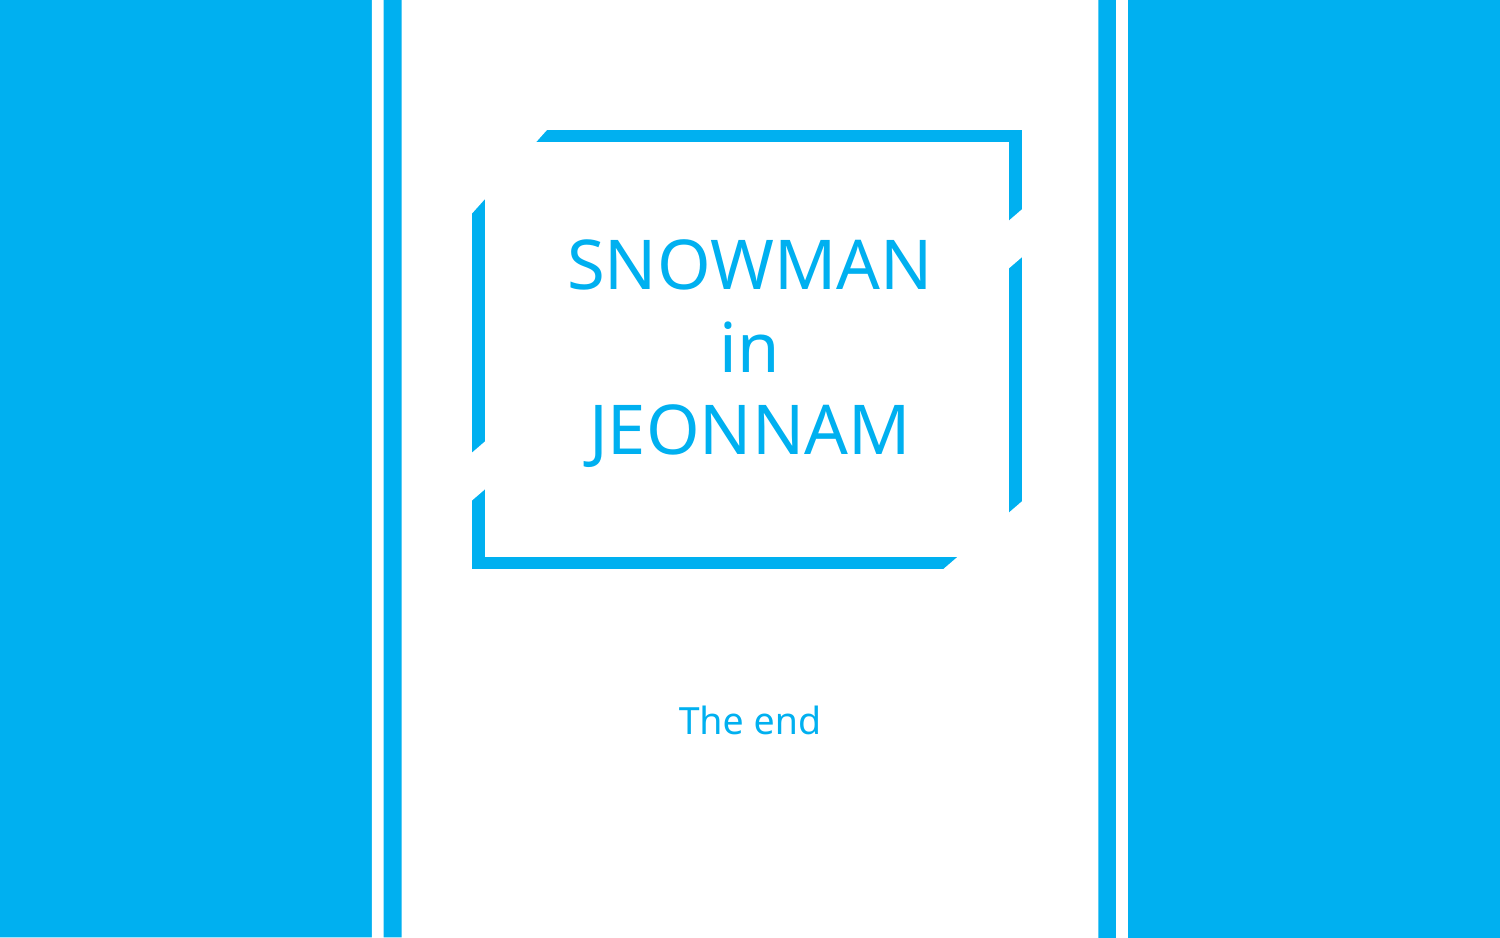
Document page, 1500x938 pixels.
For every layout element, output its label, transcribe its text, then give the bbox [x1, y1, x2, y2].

text_box [371, 0, 385, 938]
text_box [1129, 0, 1500, 938]
text_box [1115, 0, 1129, 938]
text_box [385, 0, 403, 938]
text_box [0, 0, 371, 938]
title SNOWMAN in JEONNAM [476, 130, 1024, 559]
text_box [1097, 0, 1115, 938]
text_box The end [625, 693, 874, 746]
